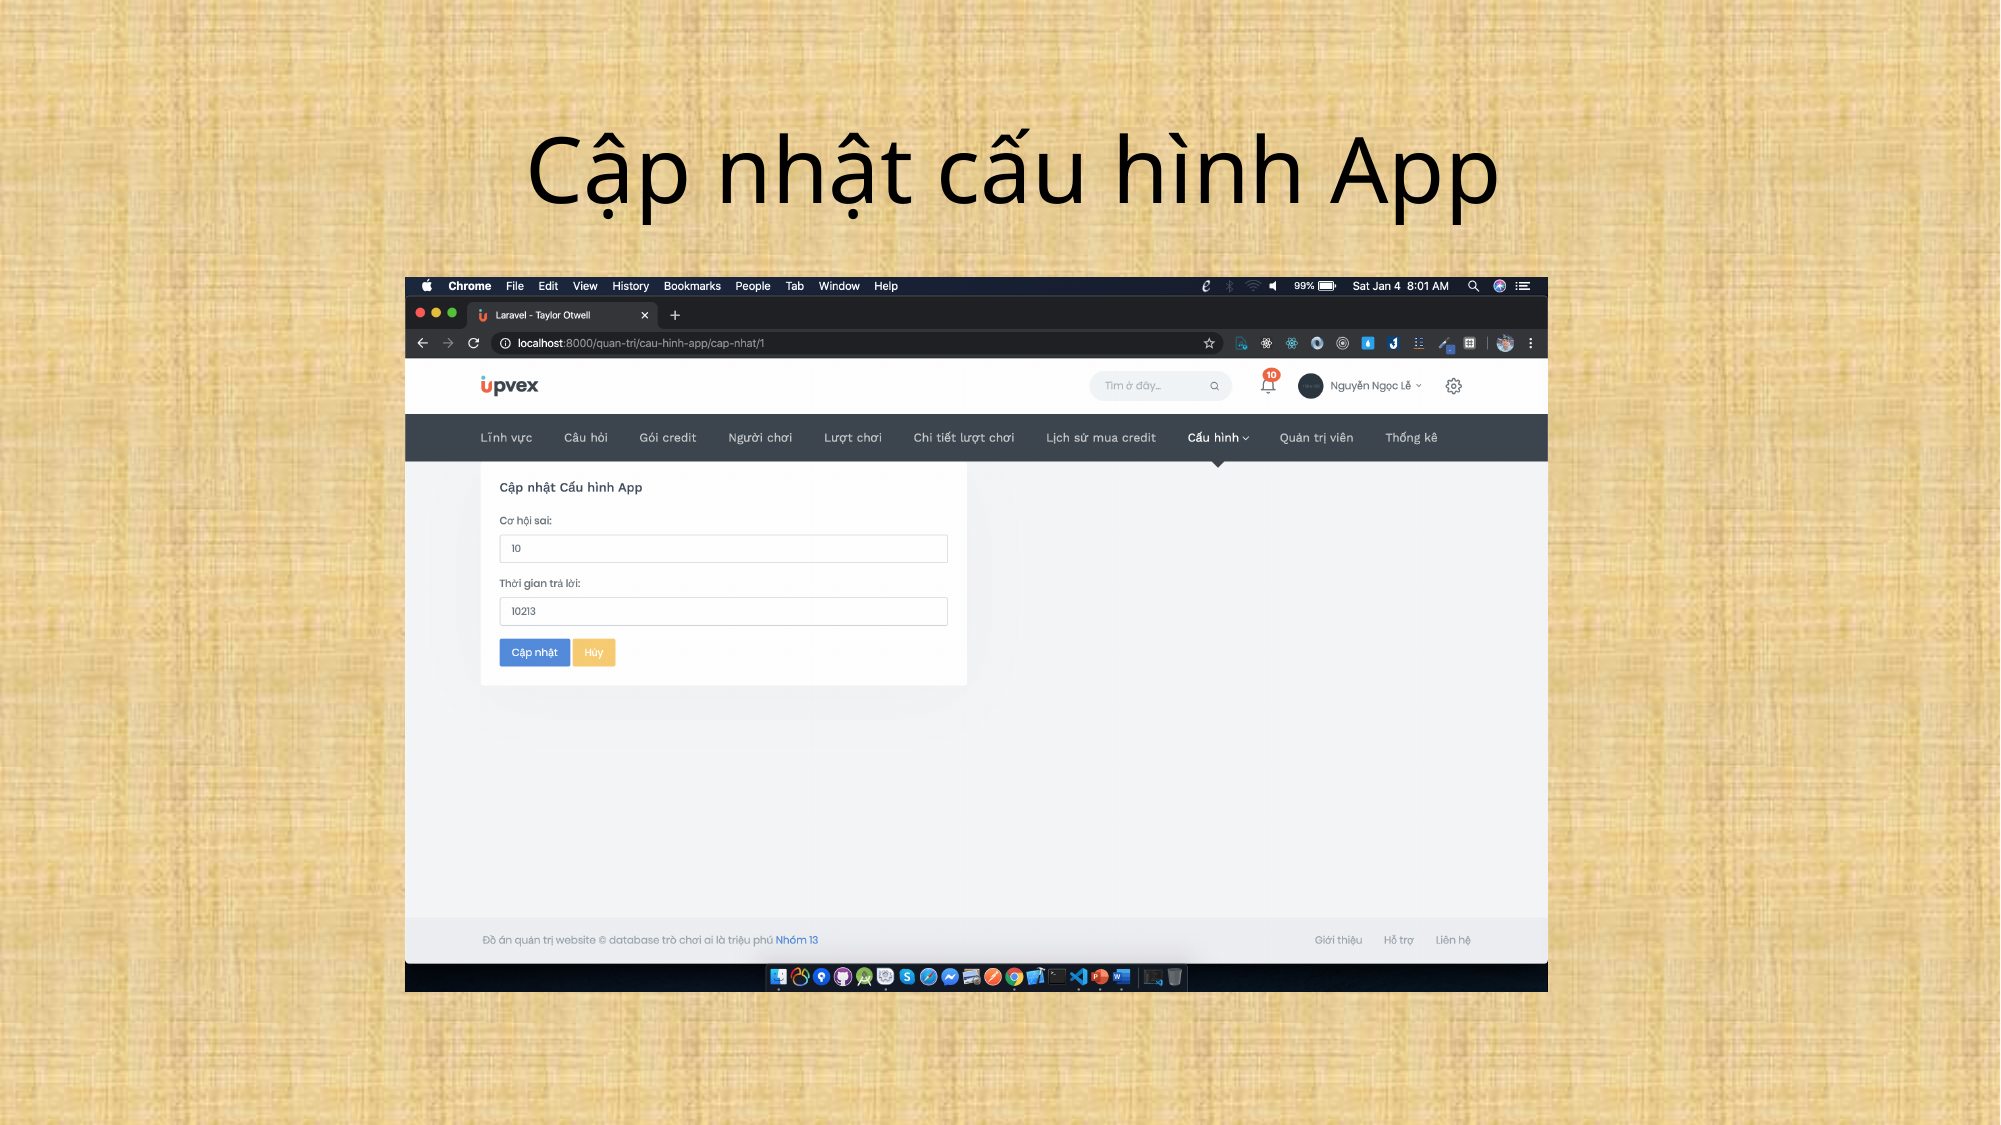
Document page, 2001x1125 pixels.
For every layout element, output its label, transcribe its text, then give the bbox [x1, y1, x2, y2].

title Cập nhật cấu hình App [510, 64, 2000, 283]
picture [0, 0, 2001, 1125]
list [405, 277, 1548, 992]
